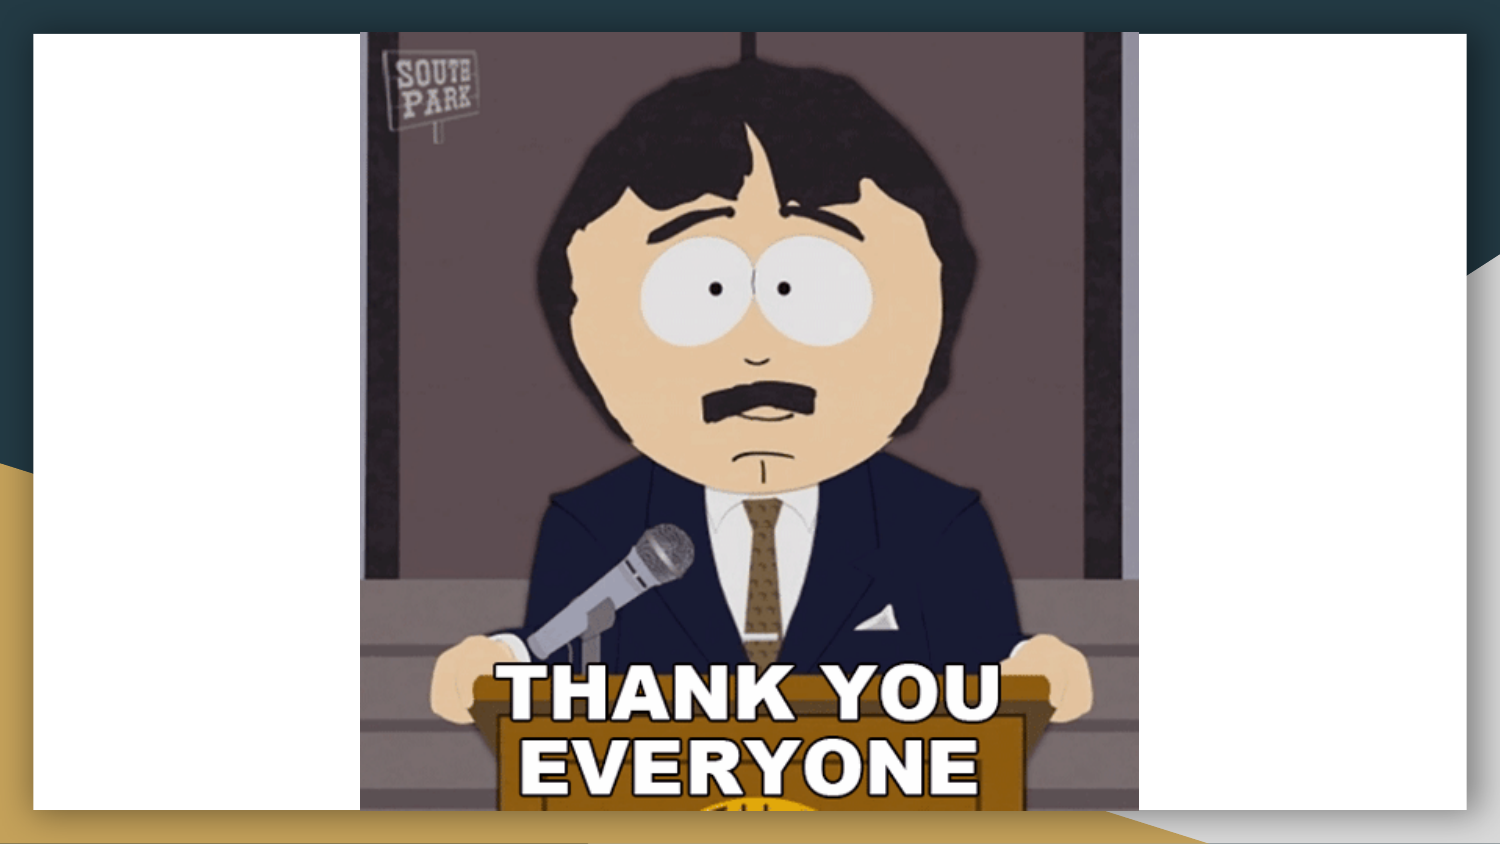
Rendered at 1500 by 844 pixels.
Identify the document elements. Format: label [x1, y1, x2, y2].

picture [360, 32, 1140, 812]
